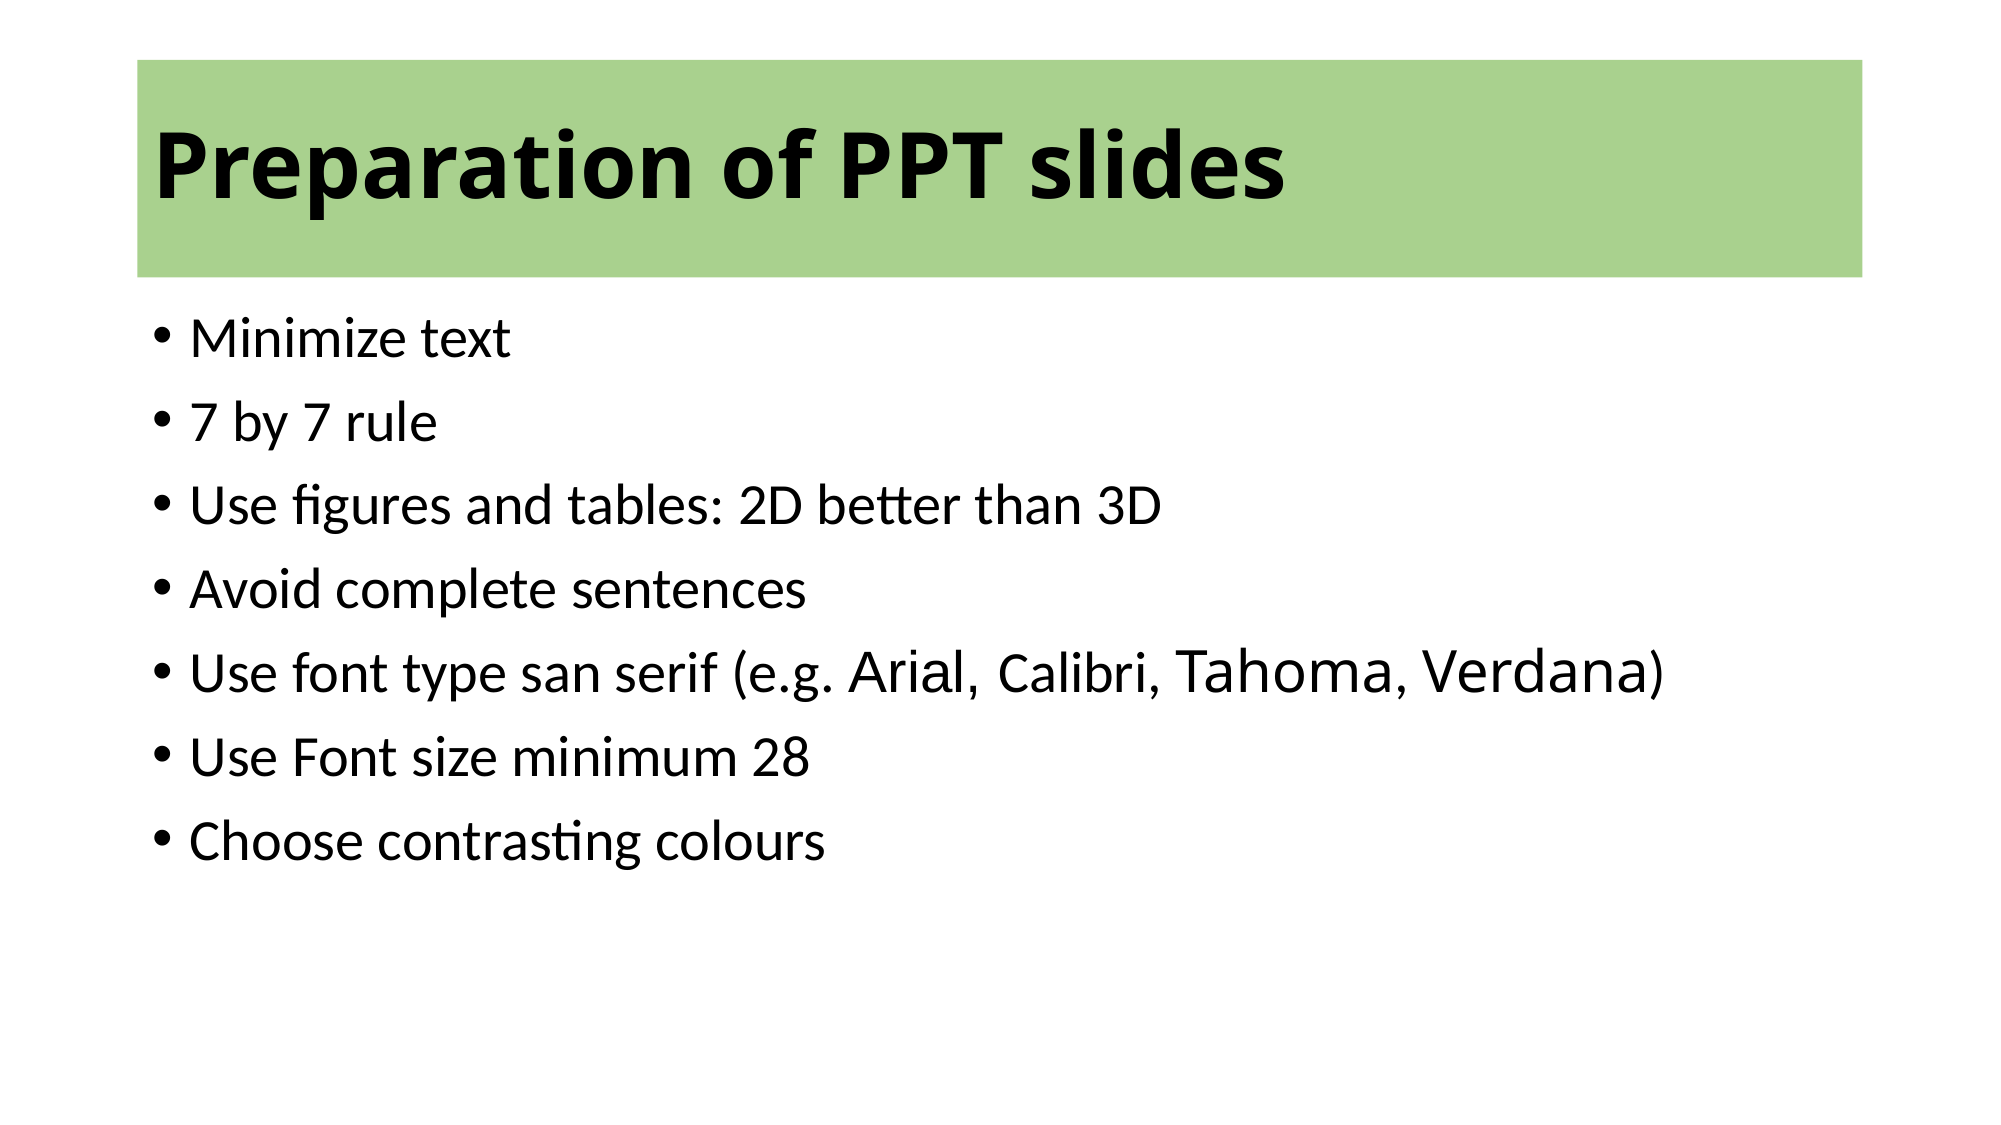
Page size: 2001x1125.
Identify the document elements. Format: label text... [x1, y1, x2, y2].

title Preparation of PPT slides [137, 59, 1863, 278]
list Minimize text 7 by 7 rule Use figures and tables: 2D better than 3D Avoid complete sentences Use font type san serif (e.g. Arial, Calibri, Tahoma, Verdana) Use Font size minimum 28 Choose contrasting colours [137, 299, 1863, 1014]
